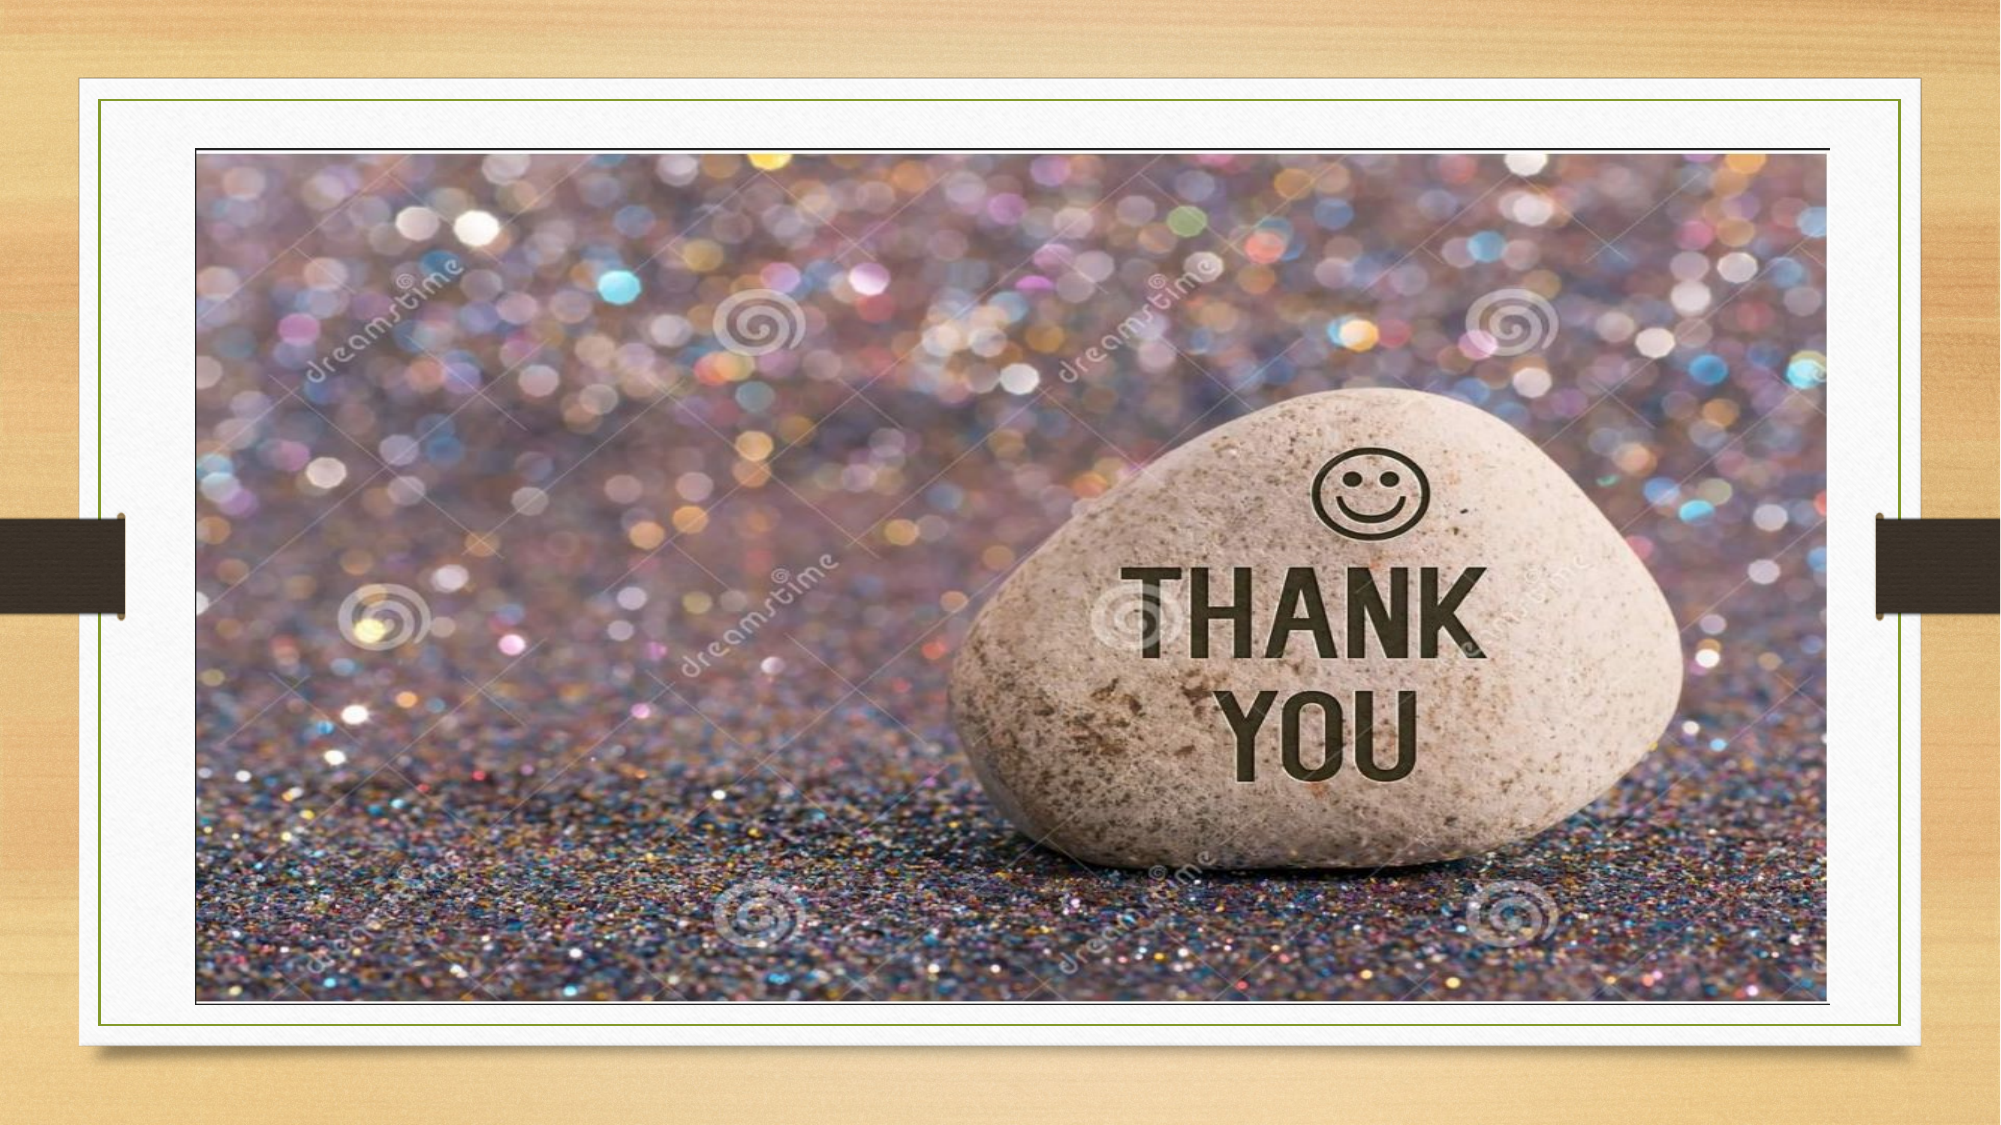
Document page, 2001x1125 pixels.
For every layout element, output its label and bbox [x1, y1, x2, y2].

list [194, 148, 1831, 1006]
picture [0, 0, 2001, 1125]
